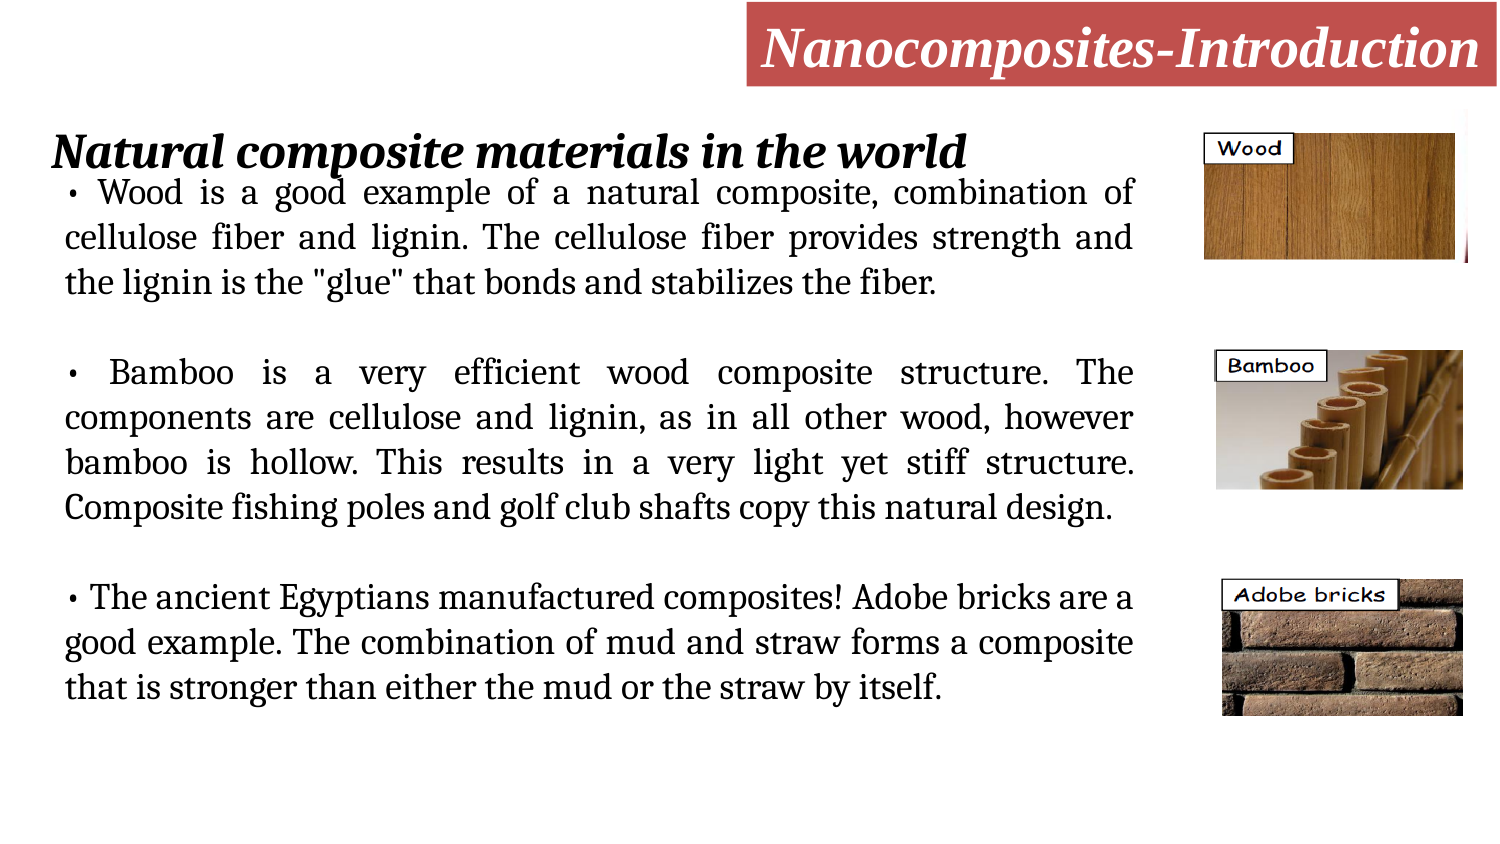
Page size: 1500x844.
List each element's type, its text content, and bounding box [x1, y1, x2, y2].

text_box Natural composite materials in the world [36, 80, 1468, 186]
picture [1137, 109, 1468, 263]
text_box Nanocomposites-Introduction [746, 1, 1497, 87]
picture [1192, 334, 1471, 498]
text_box • Wood is a good example of a natural composite, combination of cellulose fiber and lignin. The cellulose fiber provides strength and the lignin is the "glue" that bonds and stabilizes the fiber. • Bamboo is a very efficient wood composite structure. The components are cellulose and lignin, as in all other wood, however bamboo is hollow. This results in a very light yet stiff structure. Composite fishing poles and golf club shafts copy this natural design. • The ancient Egyptians manufactured composites! Adobe bricks are a good example. The combination of mud and straw forms a composite that is stronger than either the mud or the straw by itself. [50, 159, 1150, 715]
picture [1216, 571, 1468, 718]
